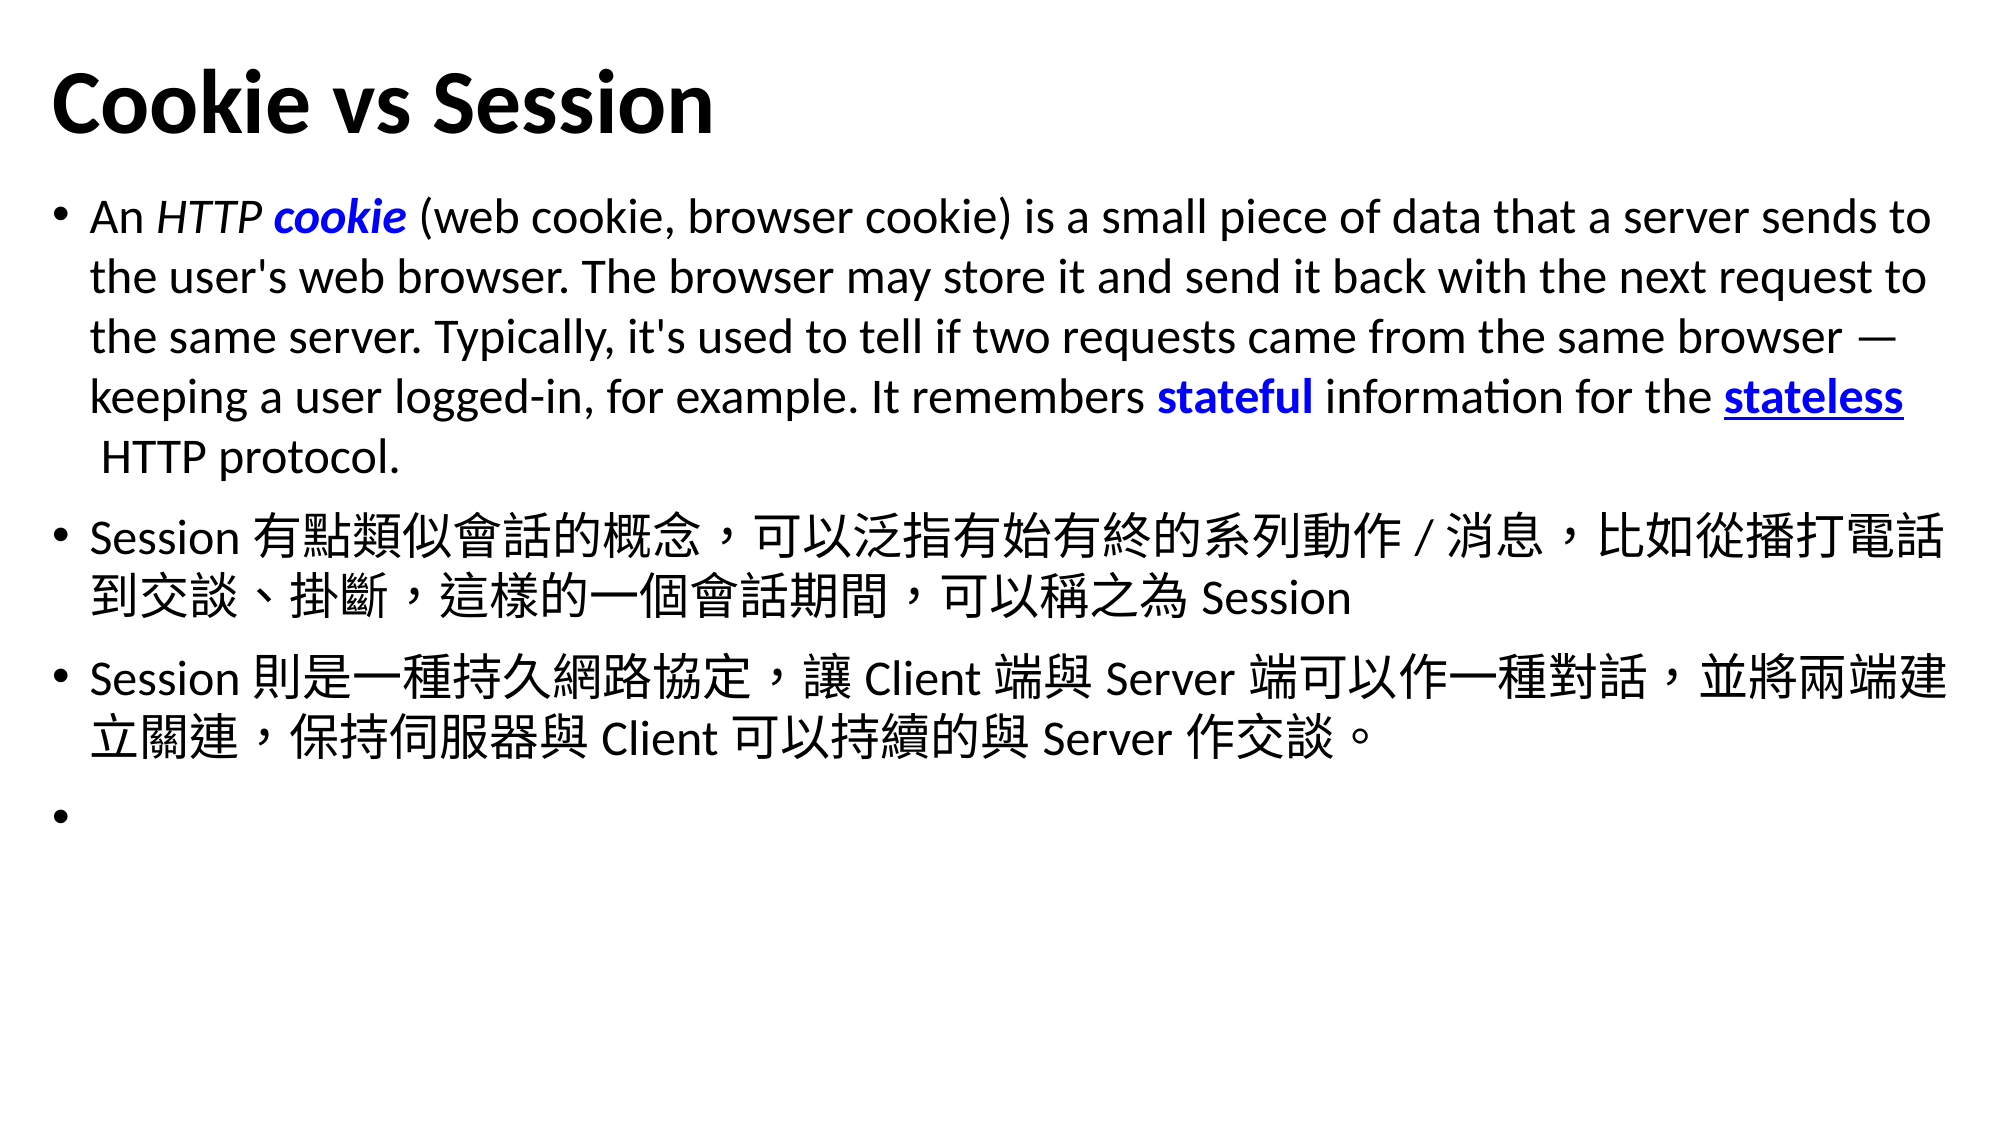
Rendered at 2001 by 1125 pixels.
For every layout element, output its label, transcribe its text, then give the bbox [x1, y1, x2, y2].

list An HTTP cookie (web cookie, browser cookie) is a small piece of data that a server sends to the user's web browser. The browser may store it and send it back with the next request to the same server. Typically, it's used to tell if two requests came from the same browser — keeping a user logged-in, for example. It remembers stateful information for the stateless HTTP protocol. Session有點類似會話的概念，可以泛指有始有終的系列動作/消息，比如從播打電話到交談、掛斷，這樣的一個會話期間，可以稱之為Session Session則是一種持久網路協定，讓Client端與Server端可以作一種對話，並將兩端建立關連，保持伺服器與Client可以持續的與Server作交談。 [37, 175, 1969, 1093]
title Cookie vs Session [37, 32, 1969, 175]
